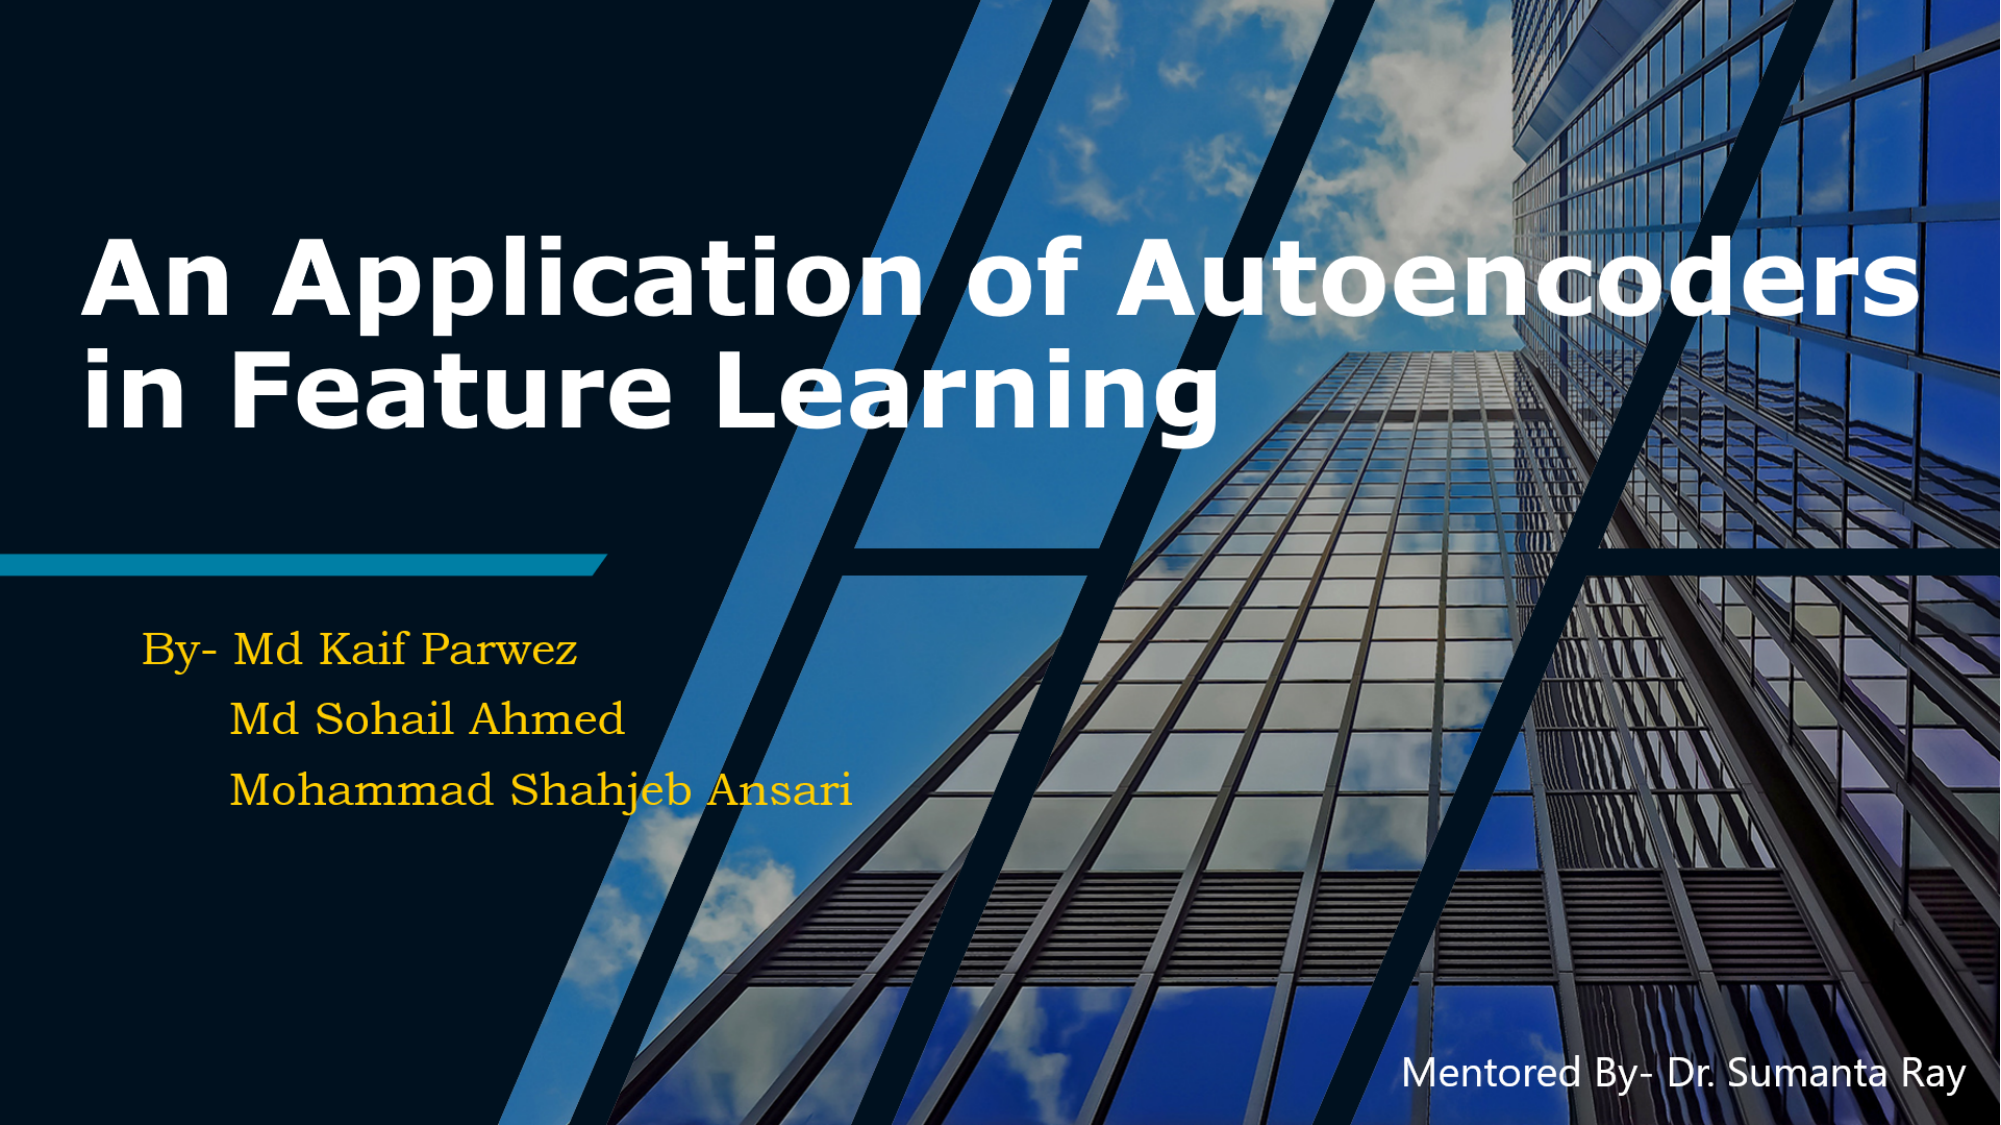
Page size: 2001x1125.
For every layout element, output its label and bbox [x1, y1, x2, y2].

list [0, 0, 2000, 1125]
